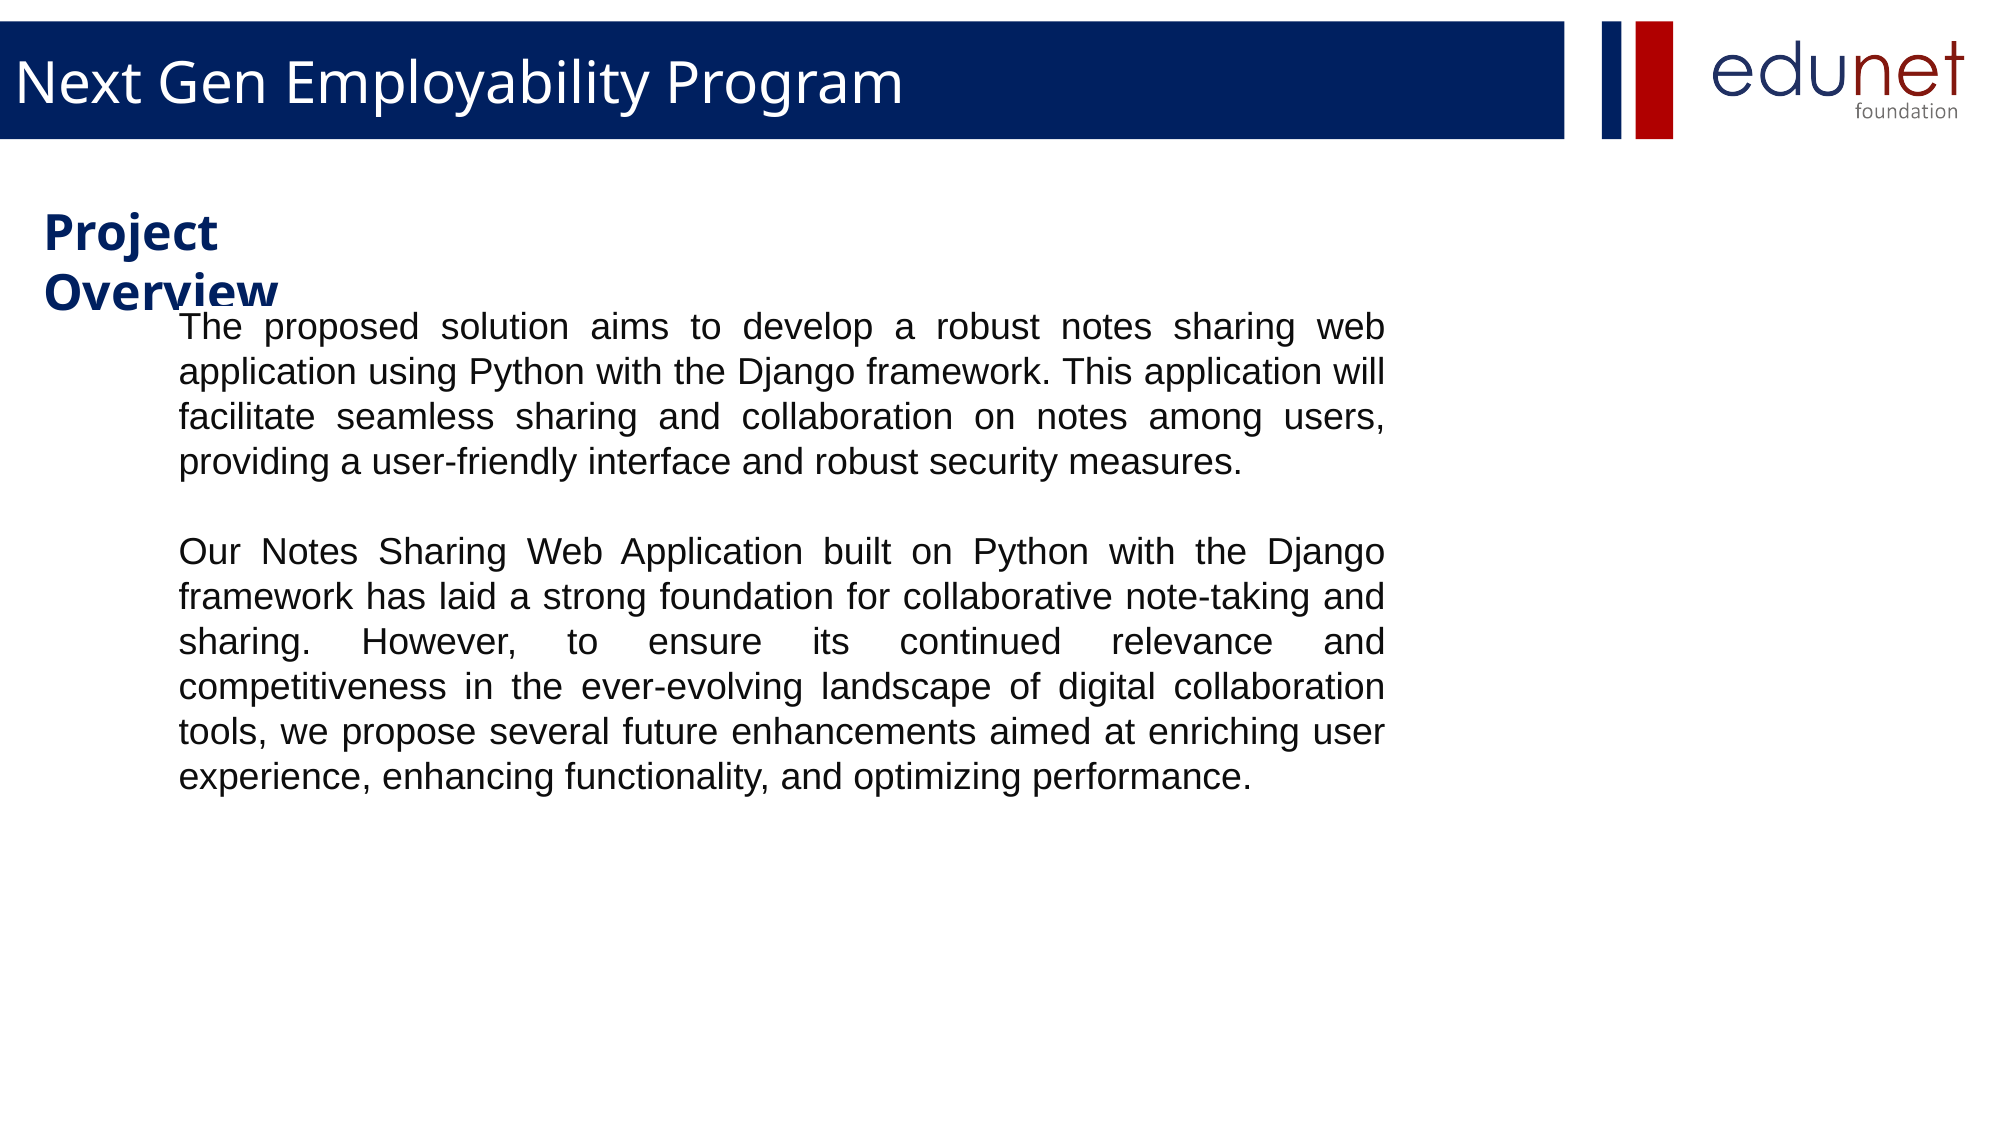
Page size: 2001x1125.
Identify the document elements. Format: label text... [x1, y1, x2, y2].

picture [1706, 36, 1967, 124]
text_box The proposed solution aims to develop a robust notes sharing web application using Python with the Django framework. This application will facilitate seamless sharing and collaboration on notes among users, providing a user-friendly interface and robust security measures. Our Notes Sharing Web Application built on Python with the Django framework has laid a strong foundation for collaborative note-taking and sharing. However, to ensure its continued relevance and competitiveness in the ever-evolving landscape of digital collaboration tools, we propose several future enhancements aimed at enriching user experience, enhancing functionality, and optimizing performance. [163, 294, 1401, 895]
text_box Project Overview [28, 192, 483, 328]
text_box Next Gen Employability Program [0, 20, 1566, 141]
text_box [1634, 20, 1675, 141]
text_box [1600, 20, 1623, 141]
